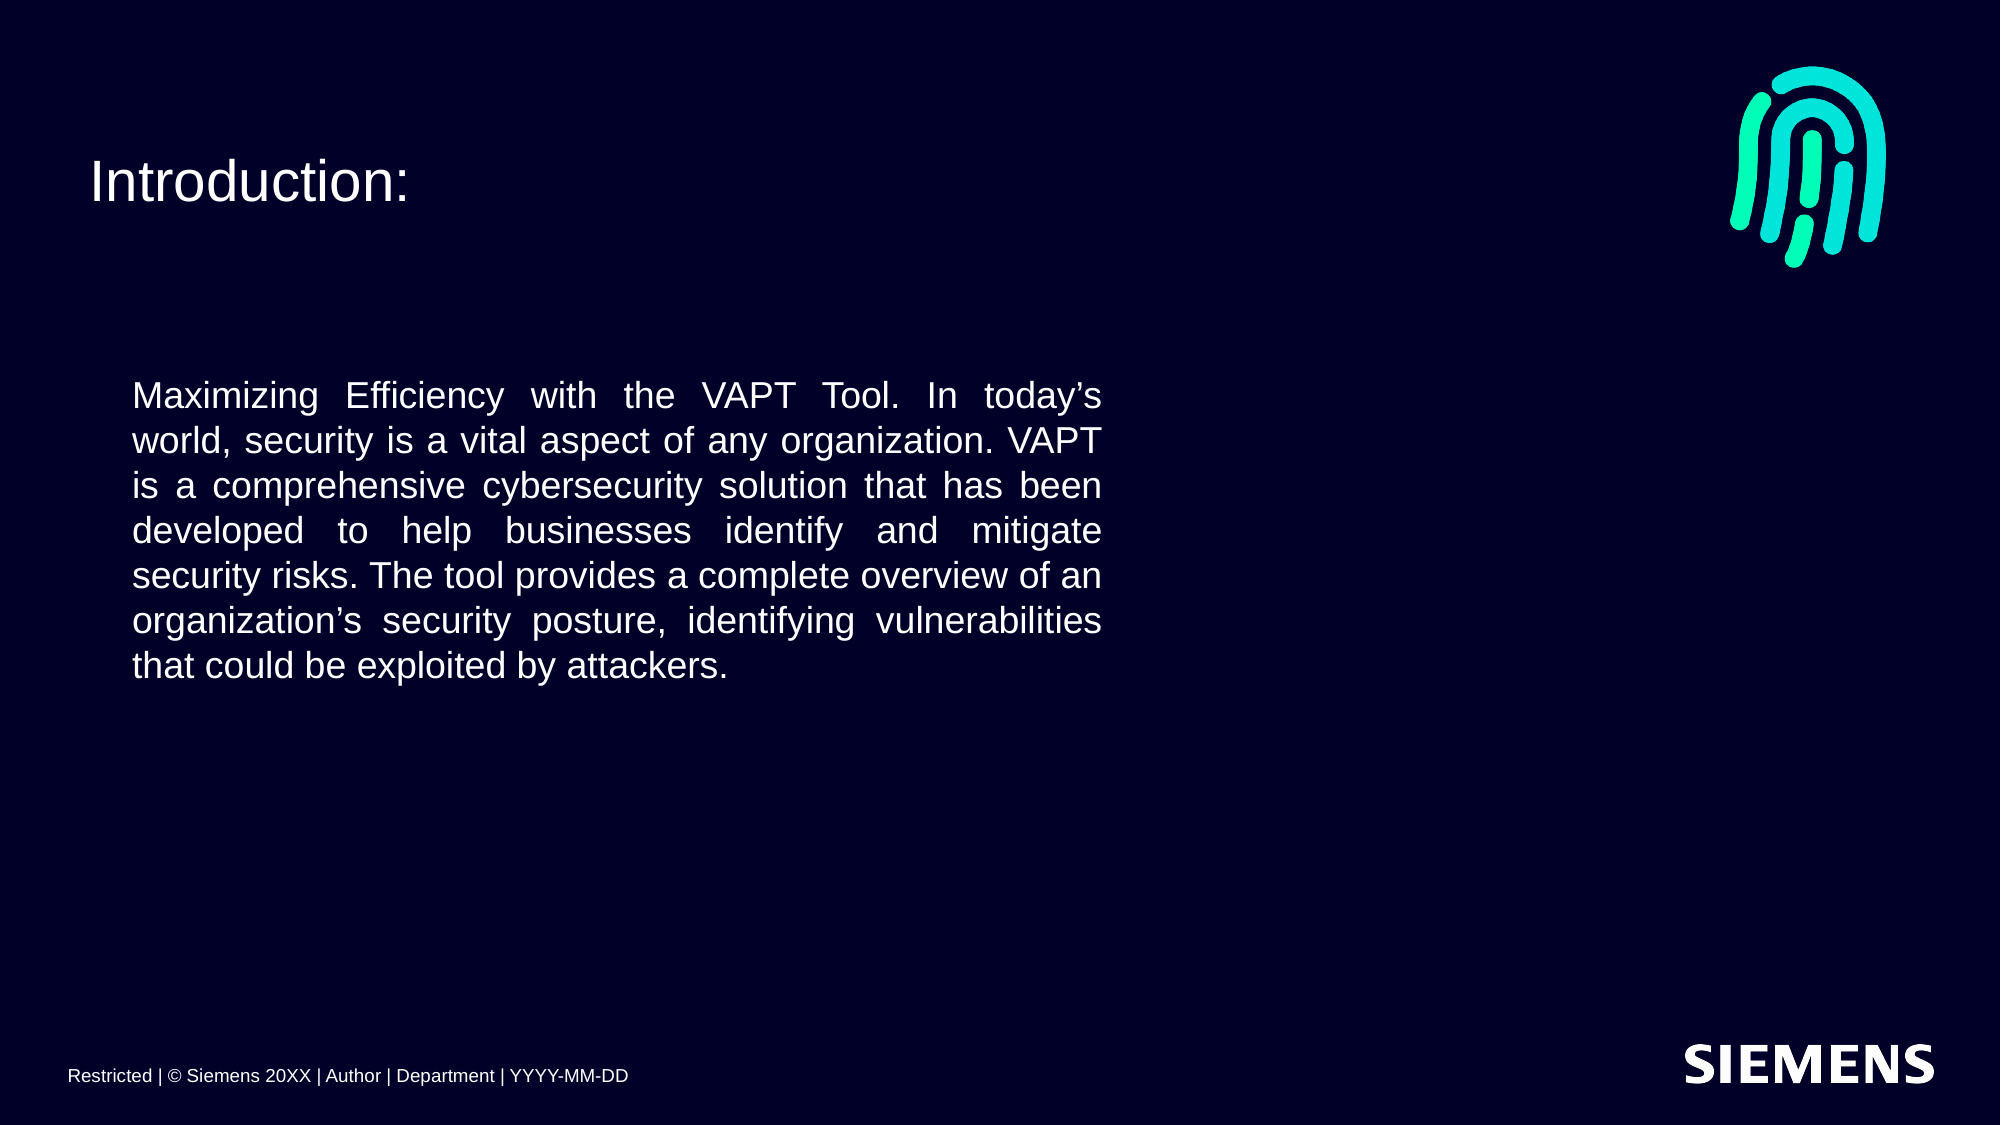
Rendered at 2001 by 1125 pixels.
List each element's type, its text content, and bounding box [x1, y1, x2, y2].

picture [1685, 1044, 1934, 1084]
text_box Introduction: [89, 143, 1118, 214]
footer Restricted | © Siemens 20XX | Author | Department | YYYY-MM-DD [67, 1035, 1592, 1125]
text_box Maximizing Efficiency with the VAPT Tool. In today’s world, security is a vital aspect of any organization. VAPT is a comprehensive cybersecurity solution that has been developed to help businesses identify and mitigate security risks. The tool provides a complete overview of an organization’s security posture, identifying vulnerabilities that could be exploited by attackers. [117, 363, 1118, 693]
picture [1730, 65, 1886, 268]
